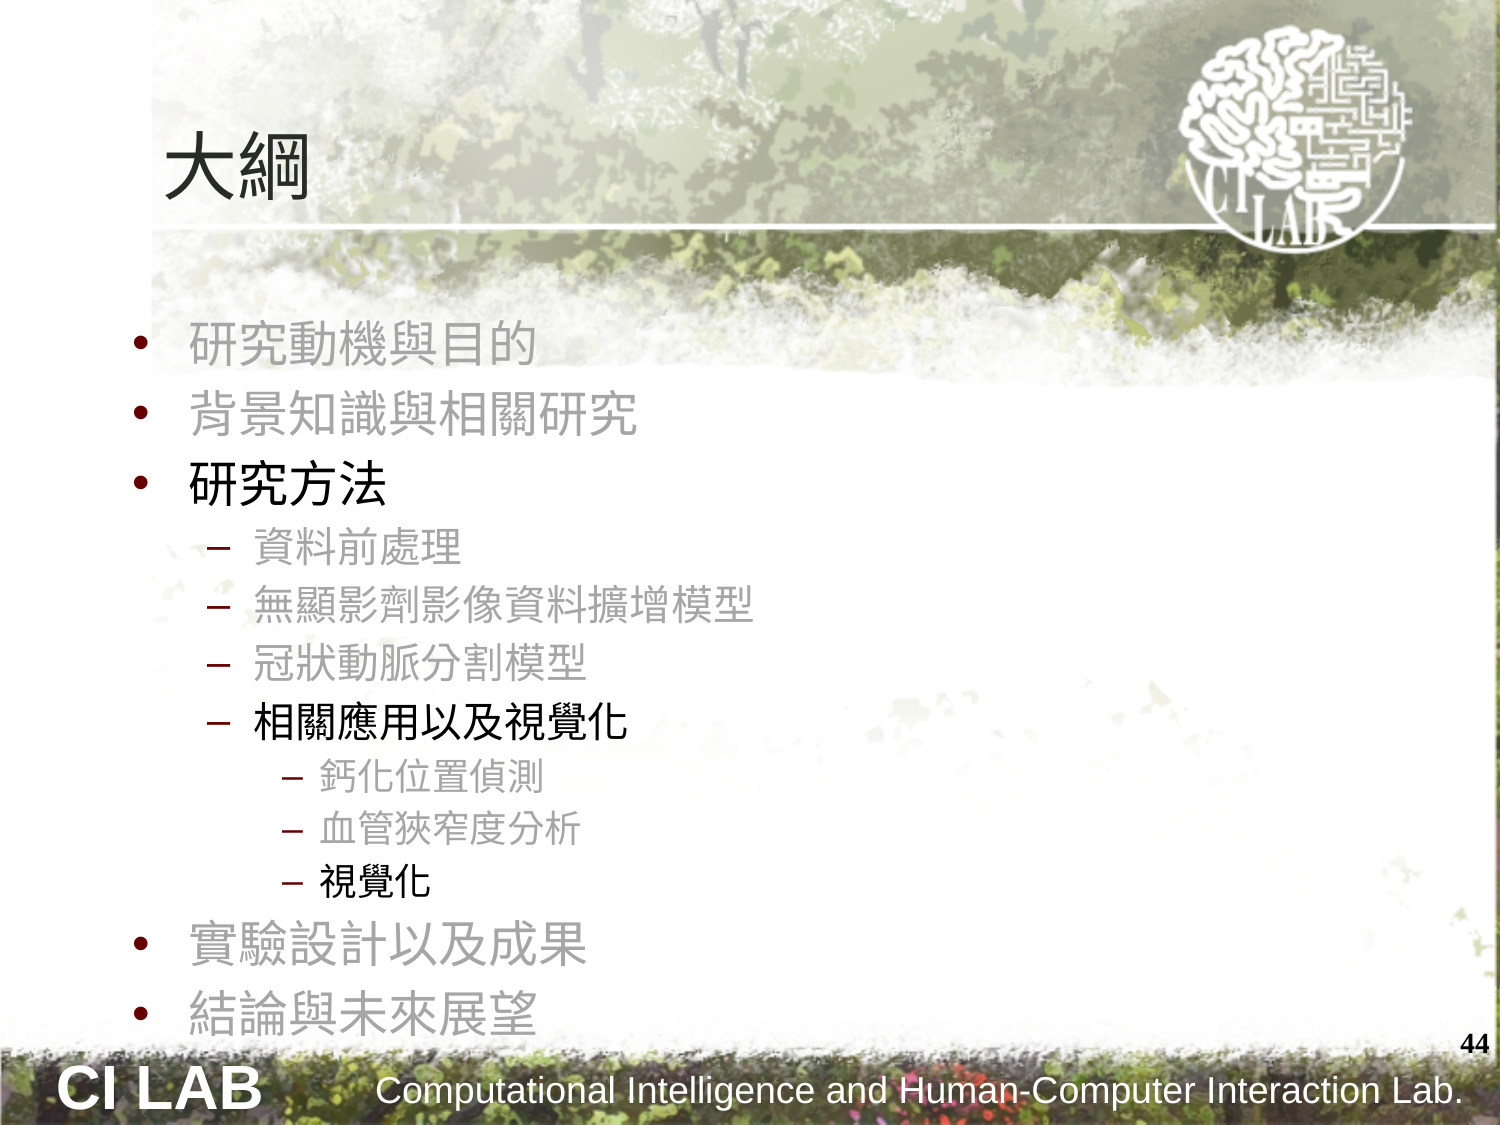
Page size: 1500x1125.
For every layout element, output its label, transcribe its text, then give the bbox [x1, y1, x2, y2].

slide_number 44 [1426, 985, 1500, 1067]
picture [0, 0, 1500, 1125]
title 大綱 [147, 31, 1448, 219]
list 研究動機與目的 背景知識與相關研究 研究方法 資料前處理 無顯影劑影像資料擴增模型 冠狀動脈分割模型 相關應用以及視覺化 鈣化位置偵測 血管狹窄度分析 視覺化 實驗設計以及成果 結論與未來展望 [117, 304, 1380, 961]
